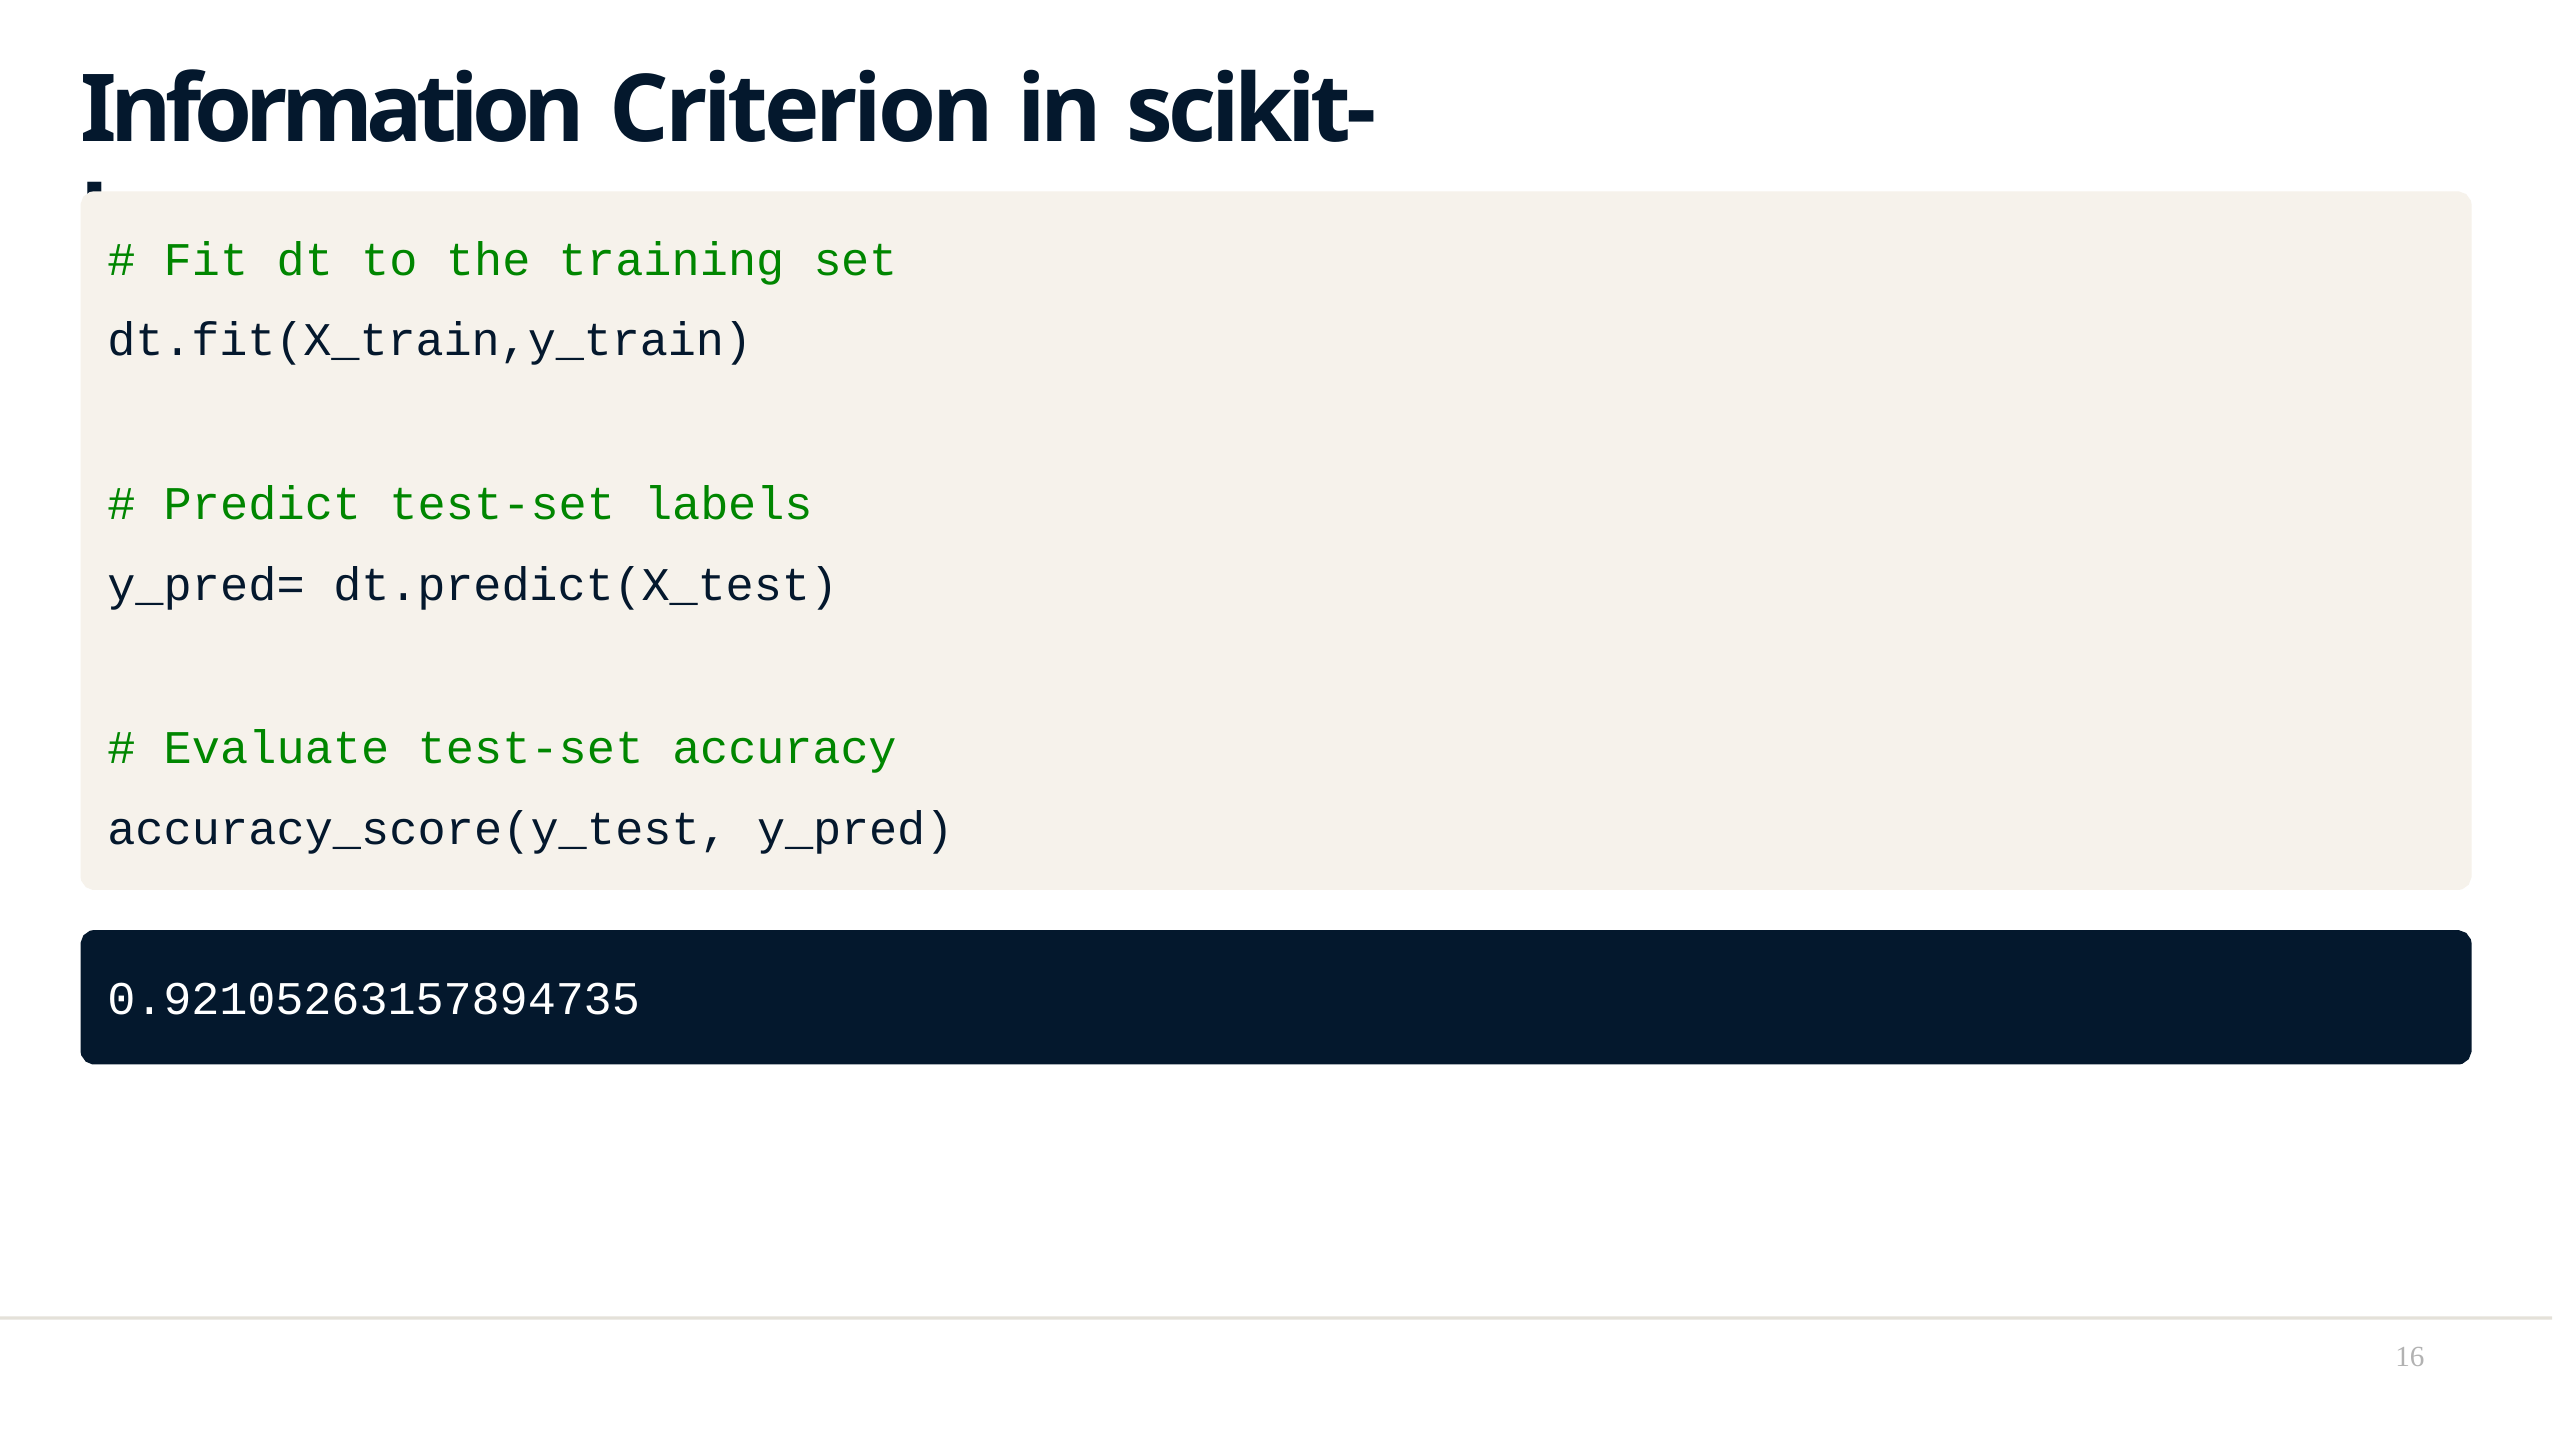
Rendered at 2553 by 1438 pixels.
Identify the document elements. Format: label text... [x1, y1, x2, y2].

text_box [80, 191, 2472, 890]
text_box 0.92105263157894735 [105, 965, 646, 1024]
slide_number 16 [1837, 1336, 2425, 1409]
text_box [80, 930, 2472, 1065]
text_box # Fit dt to the training set dt.fit(X_train,y_train) # Predict test-set labels y_pred= dt.predict(X_test) # Evaluate test-set accuracy accuracy_score(y_test, y_pred) [105, 202, 956, 854]
title Information Criterion in scikit-learn [78, 44, 1591, 288]
